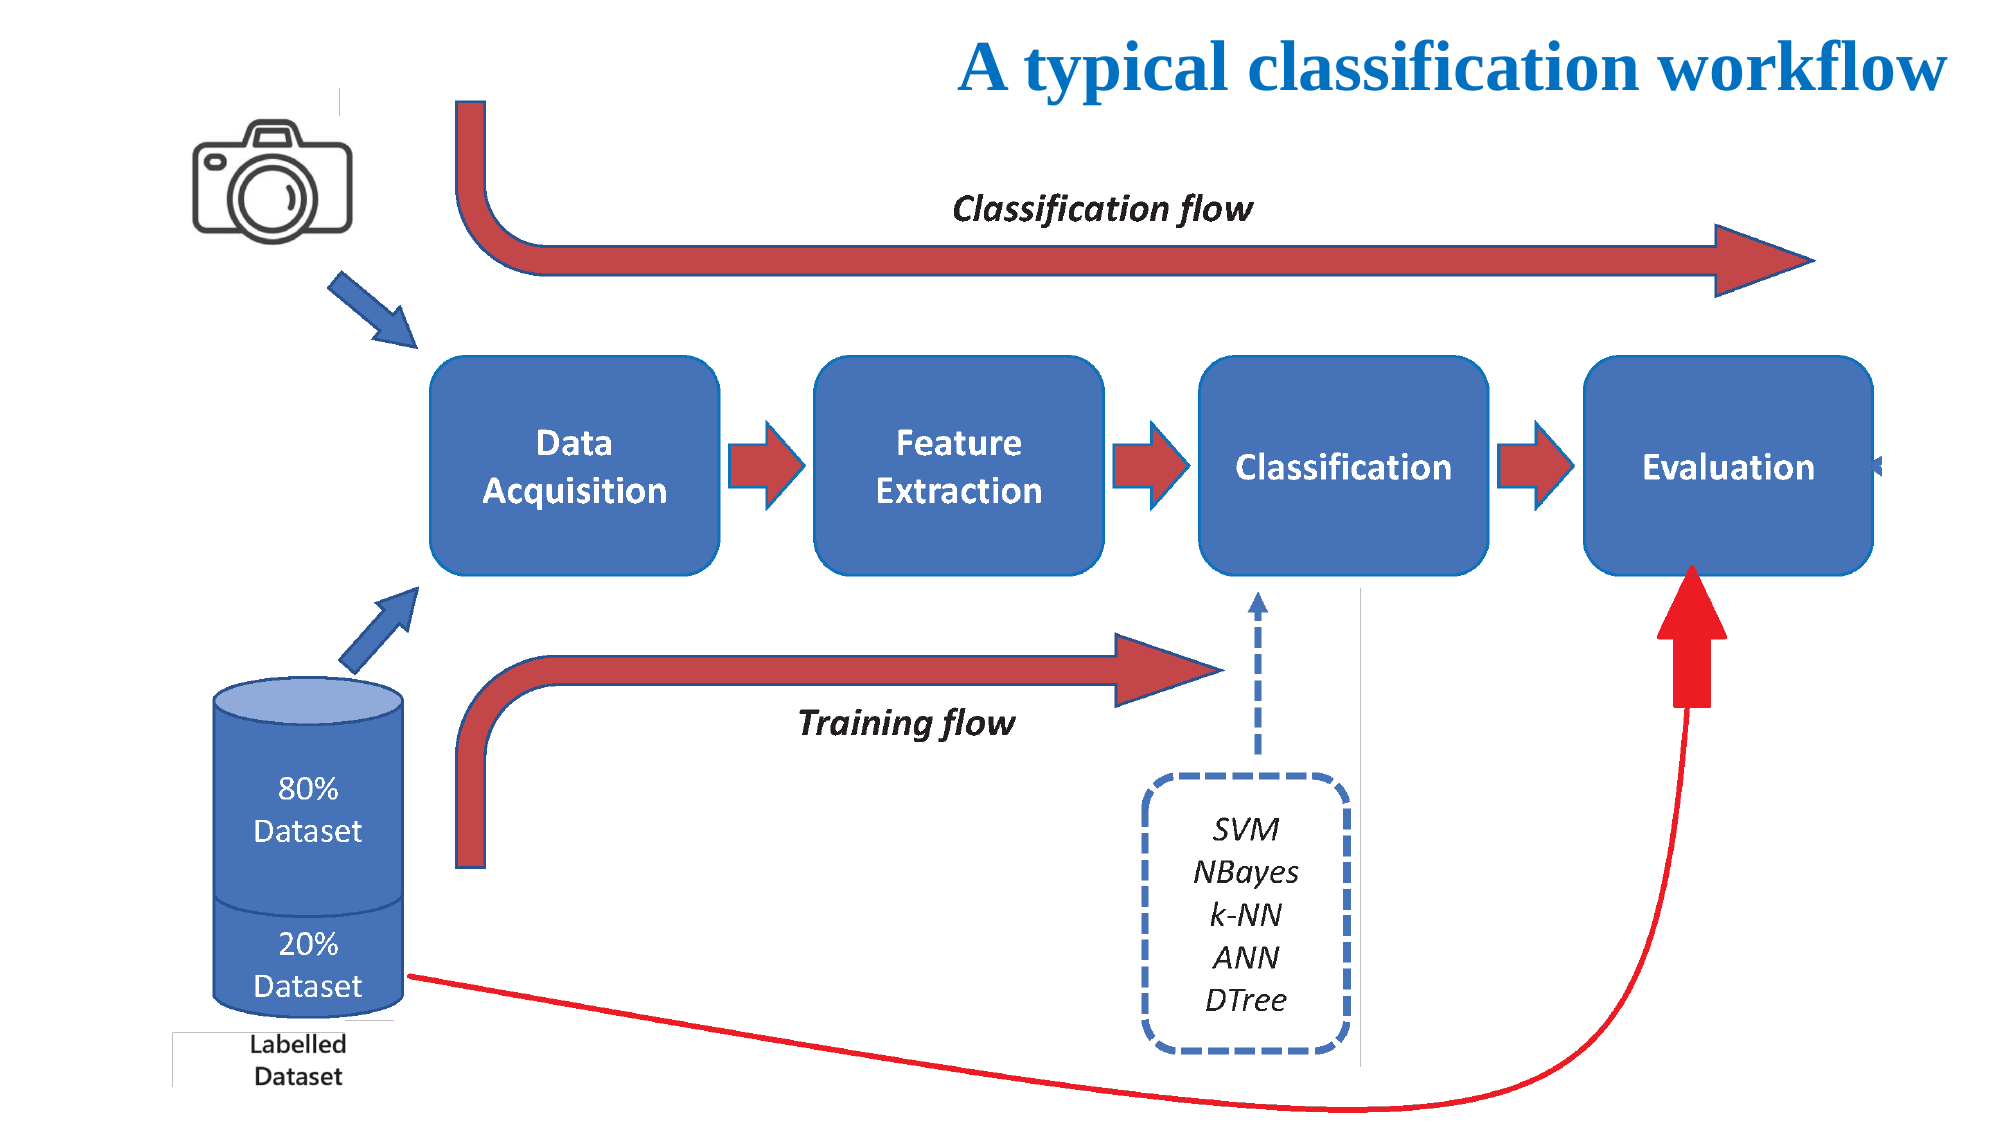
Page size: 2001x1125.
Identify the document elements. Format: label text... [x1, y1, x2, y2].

title A typical classification workflow [516, 11, 1963, 113]
picture [161, 28, 1904, 1125]
